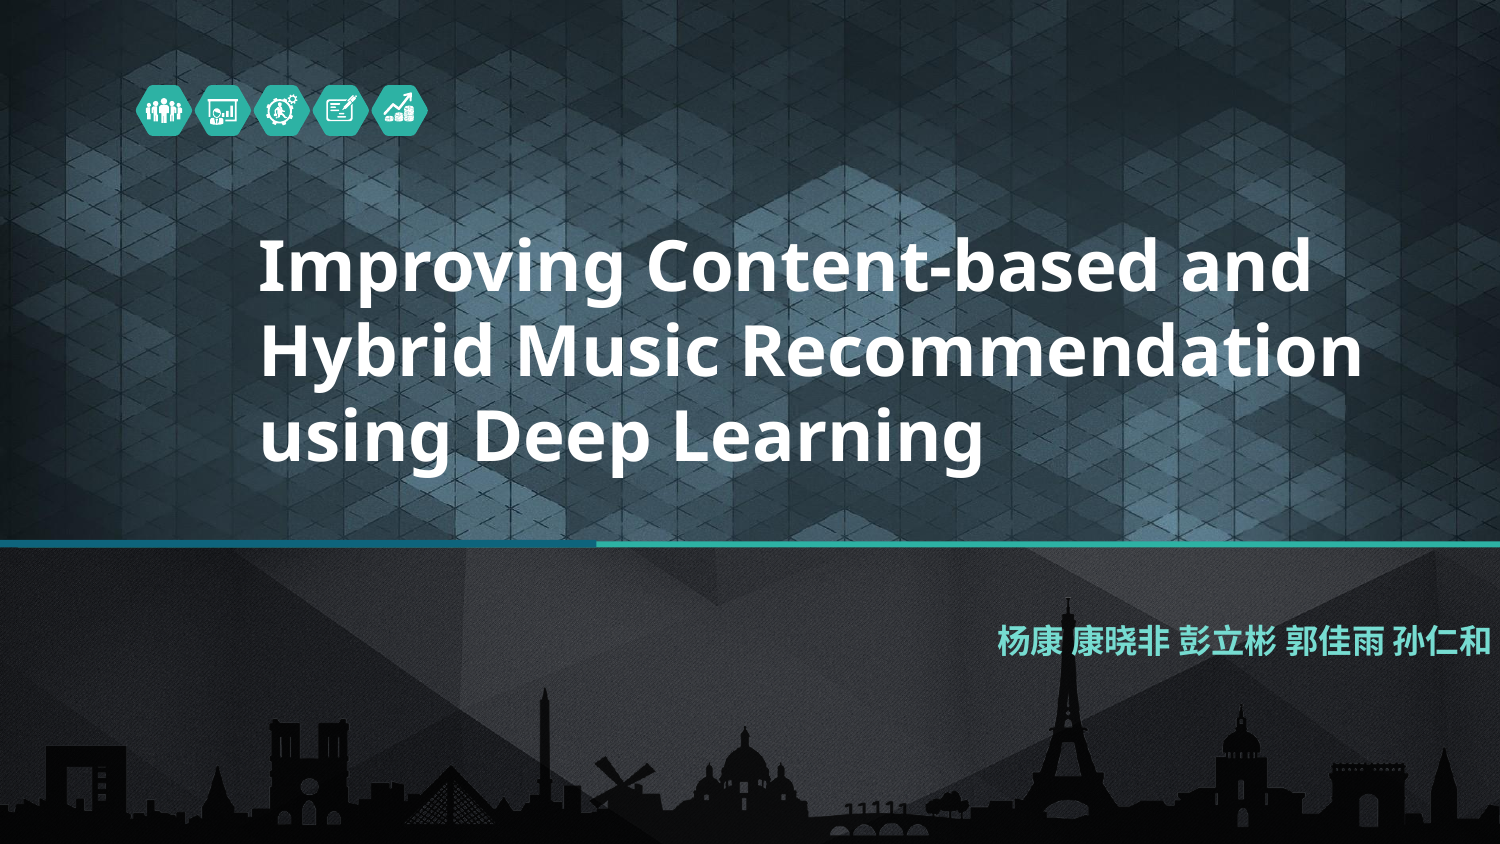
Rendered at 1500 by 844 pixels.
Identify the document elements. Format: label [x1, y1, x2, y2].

text_box [312, 84, 370, 137]
text_box [253, 84, 311, 137]
text_box [371, 84, 429, 137]
picture [0, 0, 1500, 844]
text_box [135, 84, 193, 137]
text_box [194, 84, 252, 137]
